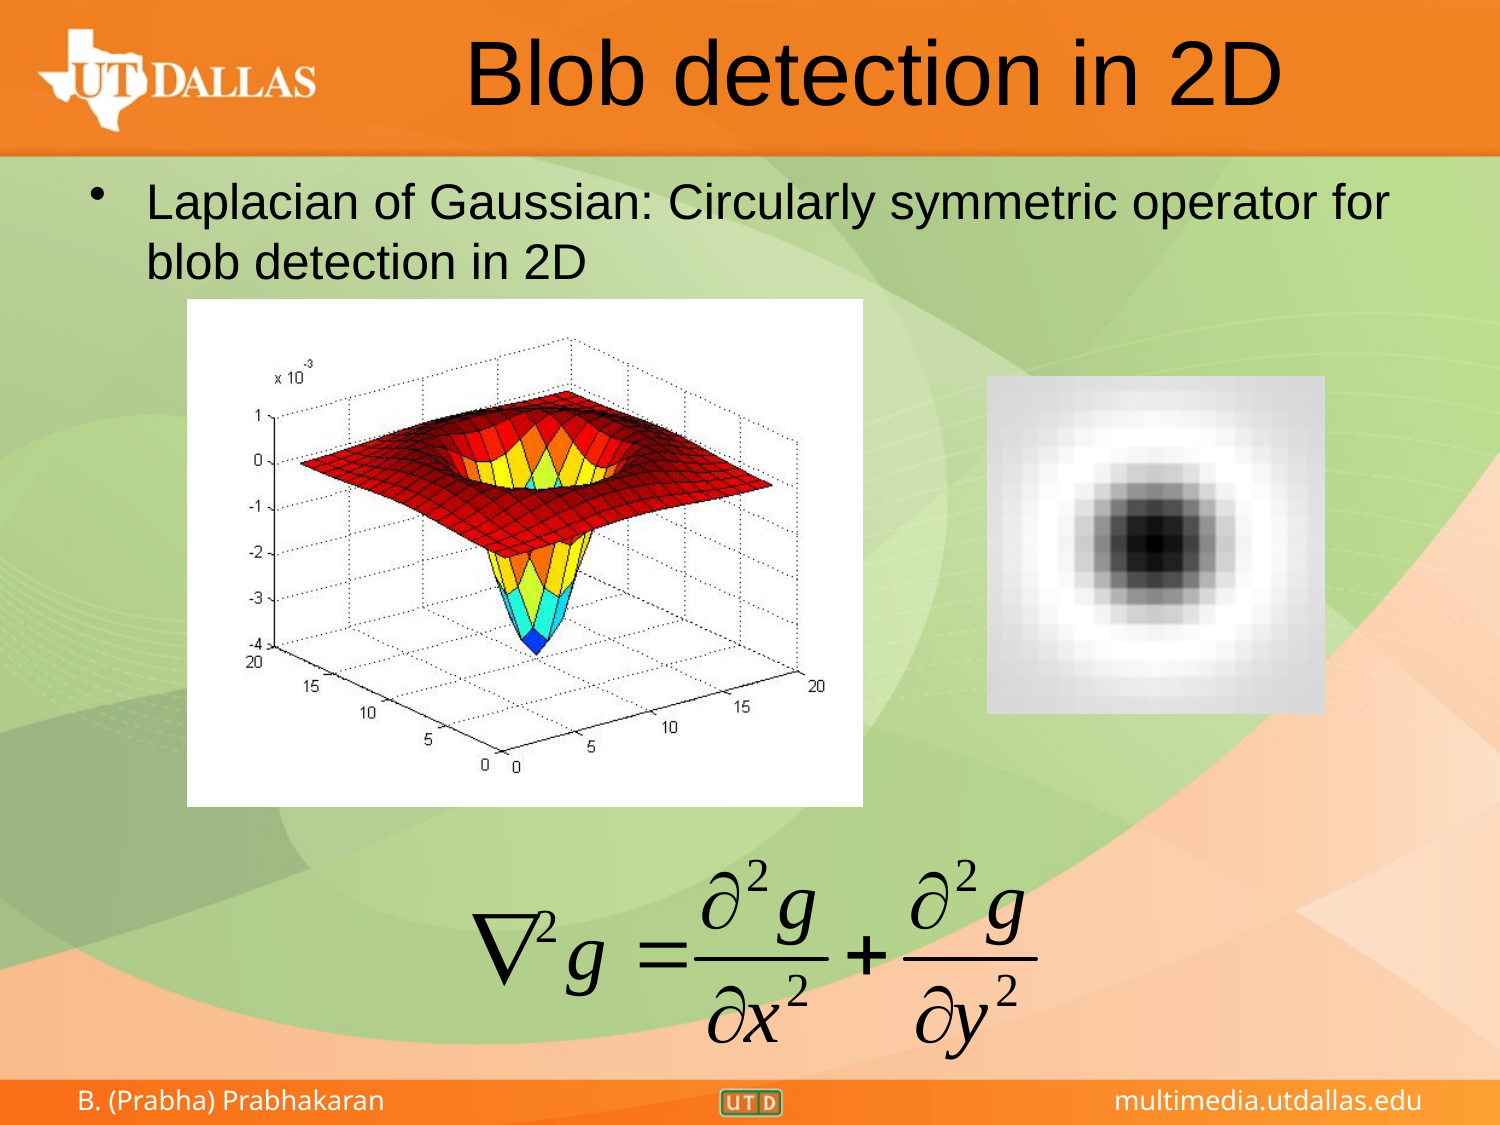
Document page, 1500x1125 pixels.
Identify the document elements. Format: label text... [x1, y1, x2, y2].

picture [0, 0, 1500, 1125]
picture [187, 299, 863, 807]
picture [987, 376, 1326, 715]
title Blob detection in 2D [237, 0, 1500, 163]
list Laplacian of Gaussian: Circularly symmetric operator for blob detection in 2D [75, 162, 1425, 905]
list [462, 837, 1051, 1074]
